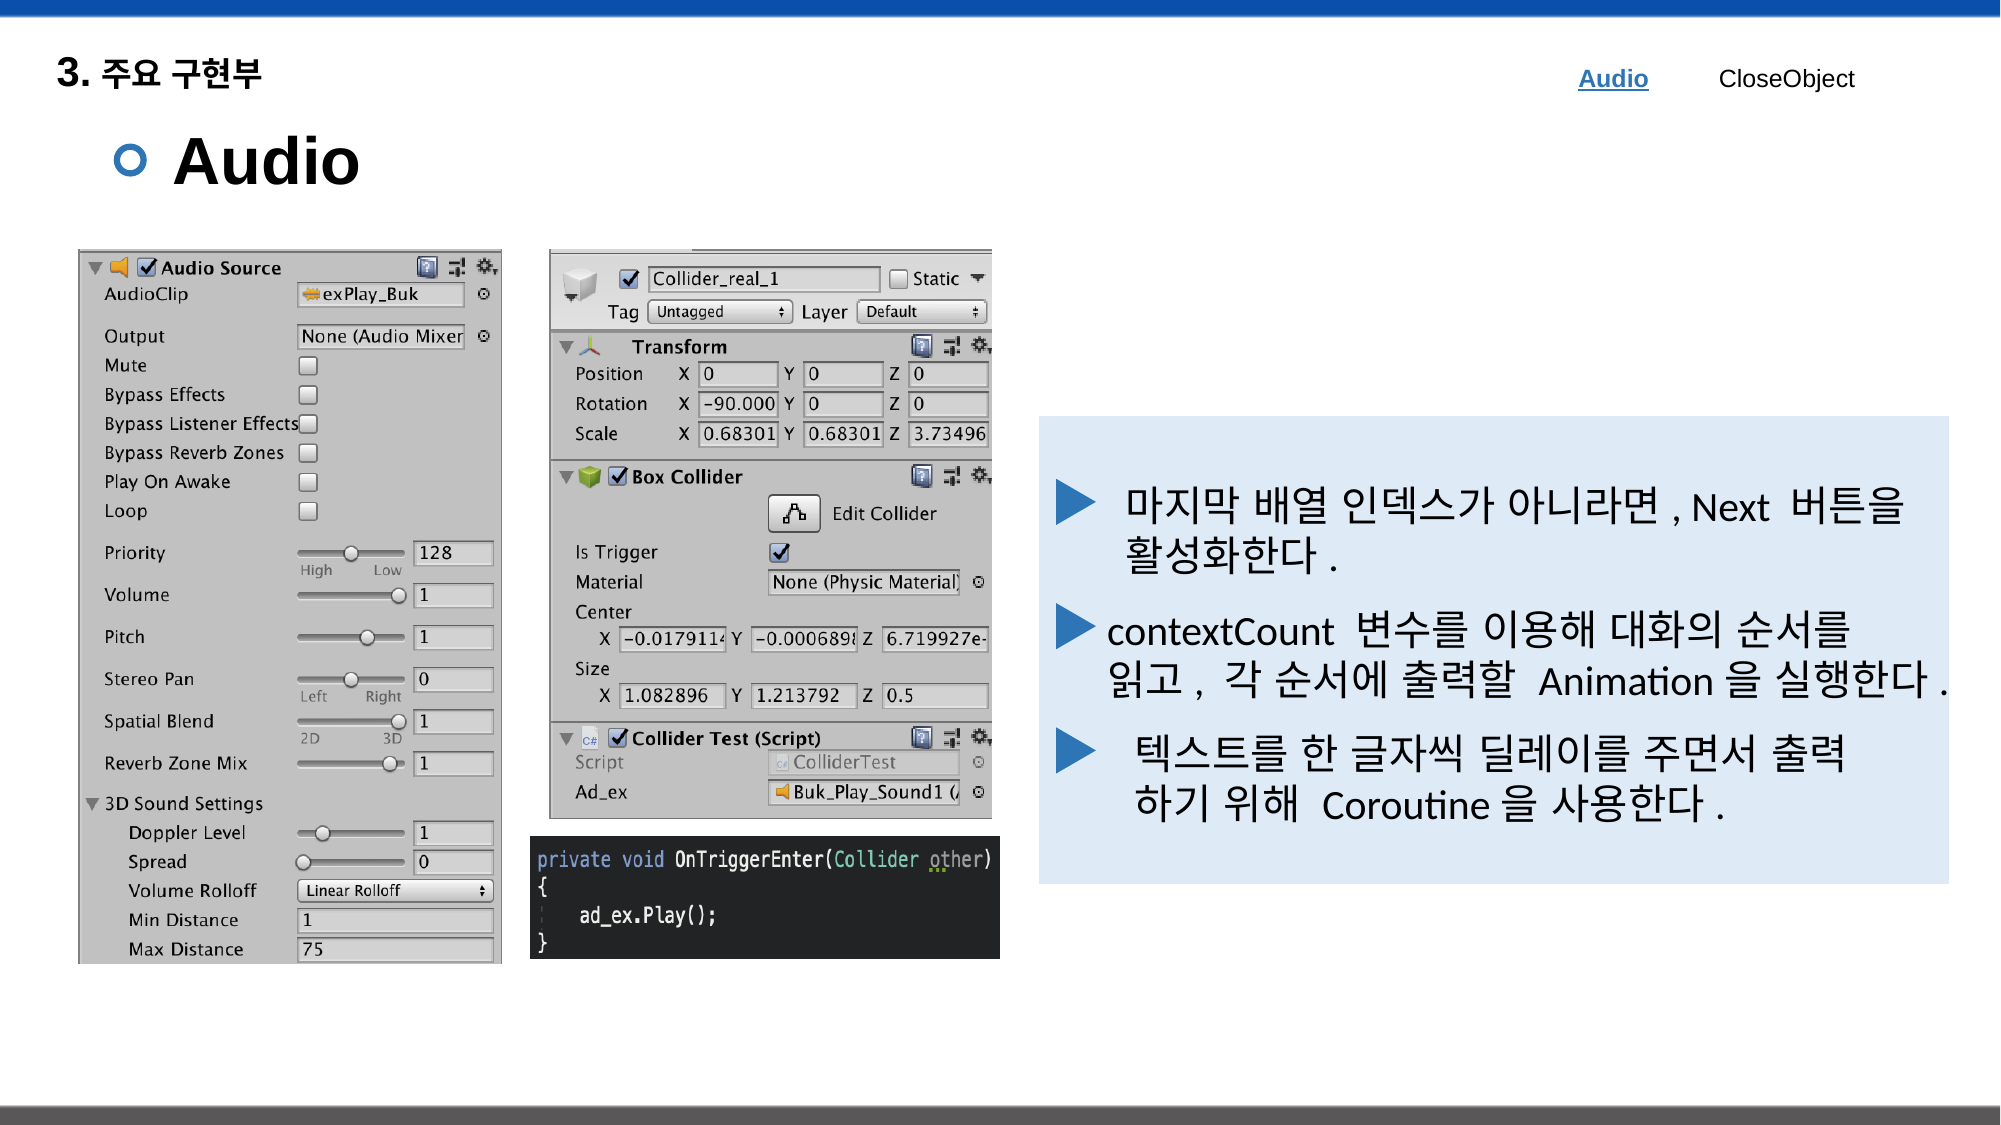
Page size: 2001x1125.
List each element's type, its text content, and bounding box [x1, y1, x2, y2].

text_box contextCount 변수를 이용해 대화의 순서를 읽고, 각 순서에 출력할 Animation을 실행한다. [1092, 596, 1964, 712]
text_box Audio CloseObject [1563, 55, 1958, 101]
picture [0, 0, 2001, 1125]
text_box Audio [157, 110, 377, 206]
text_box [115, 145, 145, 175]
text_box 마지막 배열 인덱스가 아니라면, Next 버튼을 활성화한다. [1111, 472, 1921, 587]
text_box 3.주요 구현부 [41, 37, 423, 103]
text_box [1039, 416, 1949, 884]
text_box [1056, 603, 1096, 650]
text_box [1056, 727, 1096, 774]
text_box 텍스트를 한 글자씩 딜레이를 주면서 출력 하기 위해 Coroutine을 사용한다. [1120, 720, 1864, 836]
text_box [1056, 478, 1096, 525]
